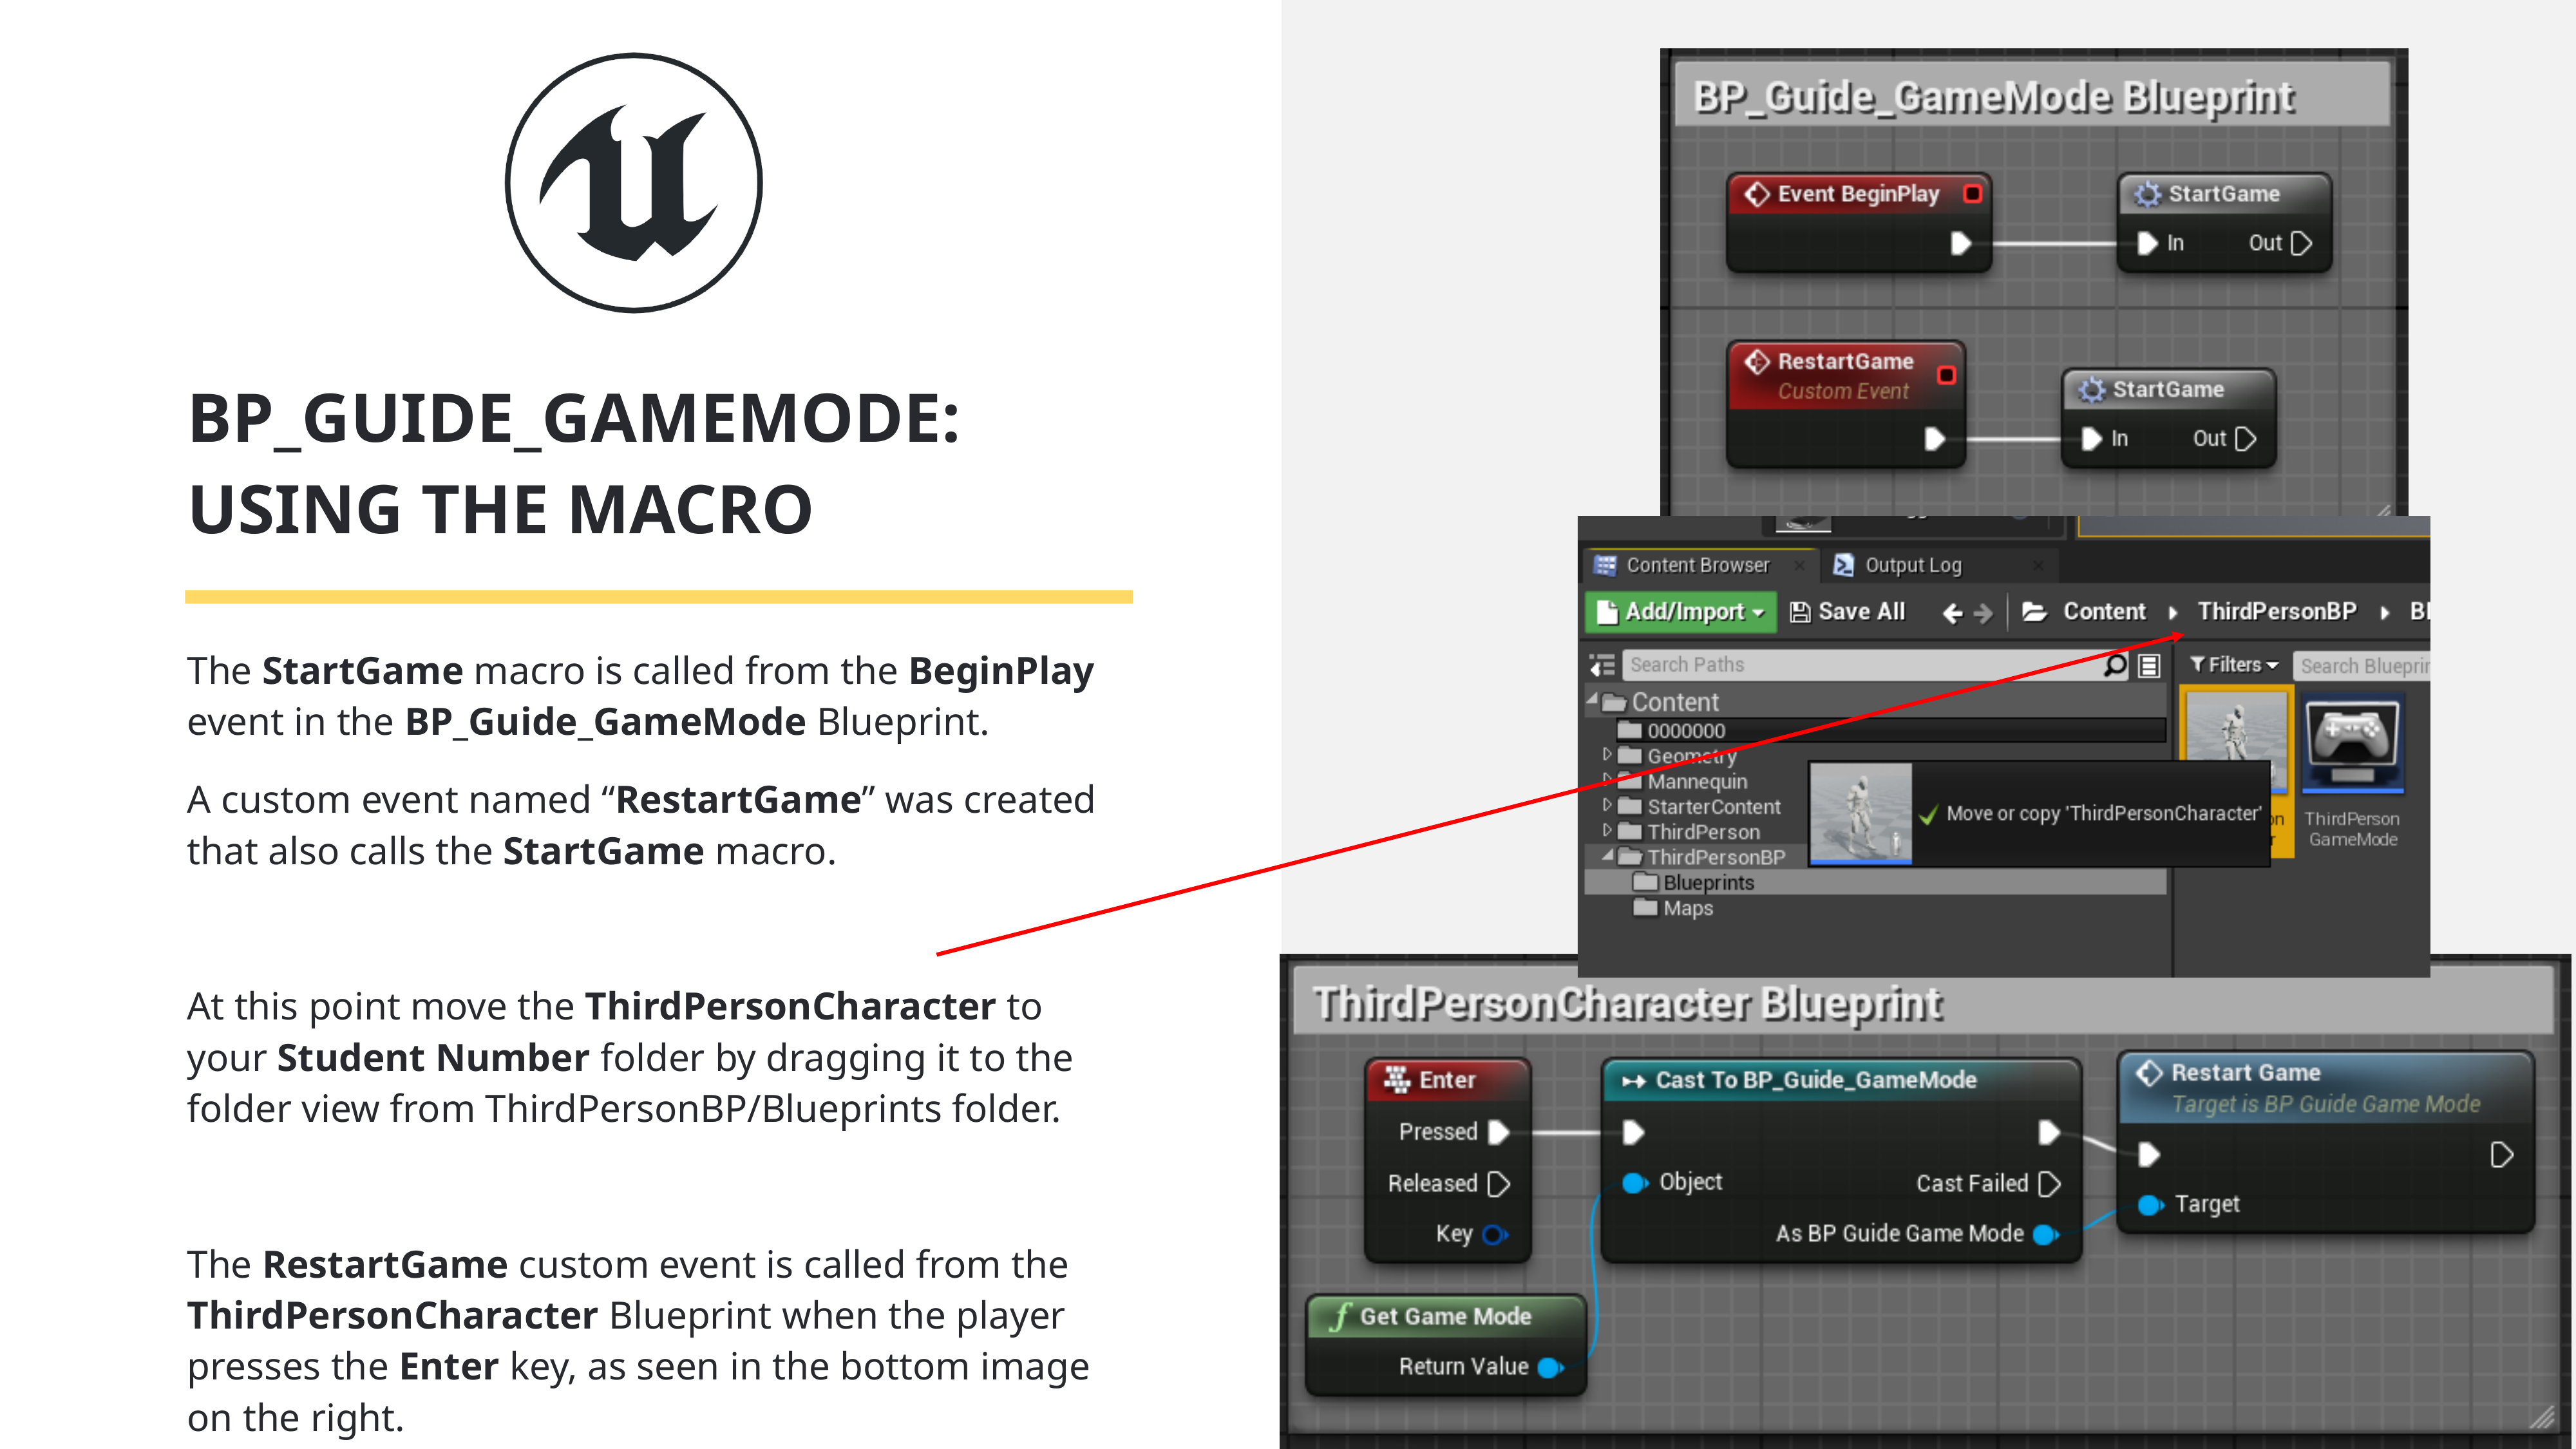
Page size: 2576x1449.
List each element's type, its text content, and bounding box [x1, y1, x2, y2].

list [1660, 48, 2409, 515]
title BP_GUIDE_GAMEMODE: USING THE MACRO [177, 97, 1133, 558]
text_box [936, 634, 2185, 955]
list The StartGame macro is called from the BeginPlay event in the BP_Guide_GameMode Blueprint. A custom event named “RestartGame” was created that also calls the StartGame macro. At this point move the ThirdPersonCharacter to your Student Number folder by dragging it to the folder view from ThirdPersonBP/Blueprints folder. The RestartGame custom event is called from the ThirdPersonCharacter Blueprint when the player presses the Enter key, as seen in the bottom image on the right. [177, 639, 1133, 1449]
picture [495, 43, 773, 97]
picture [1280, 516, 2572, 1449]
